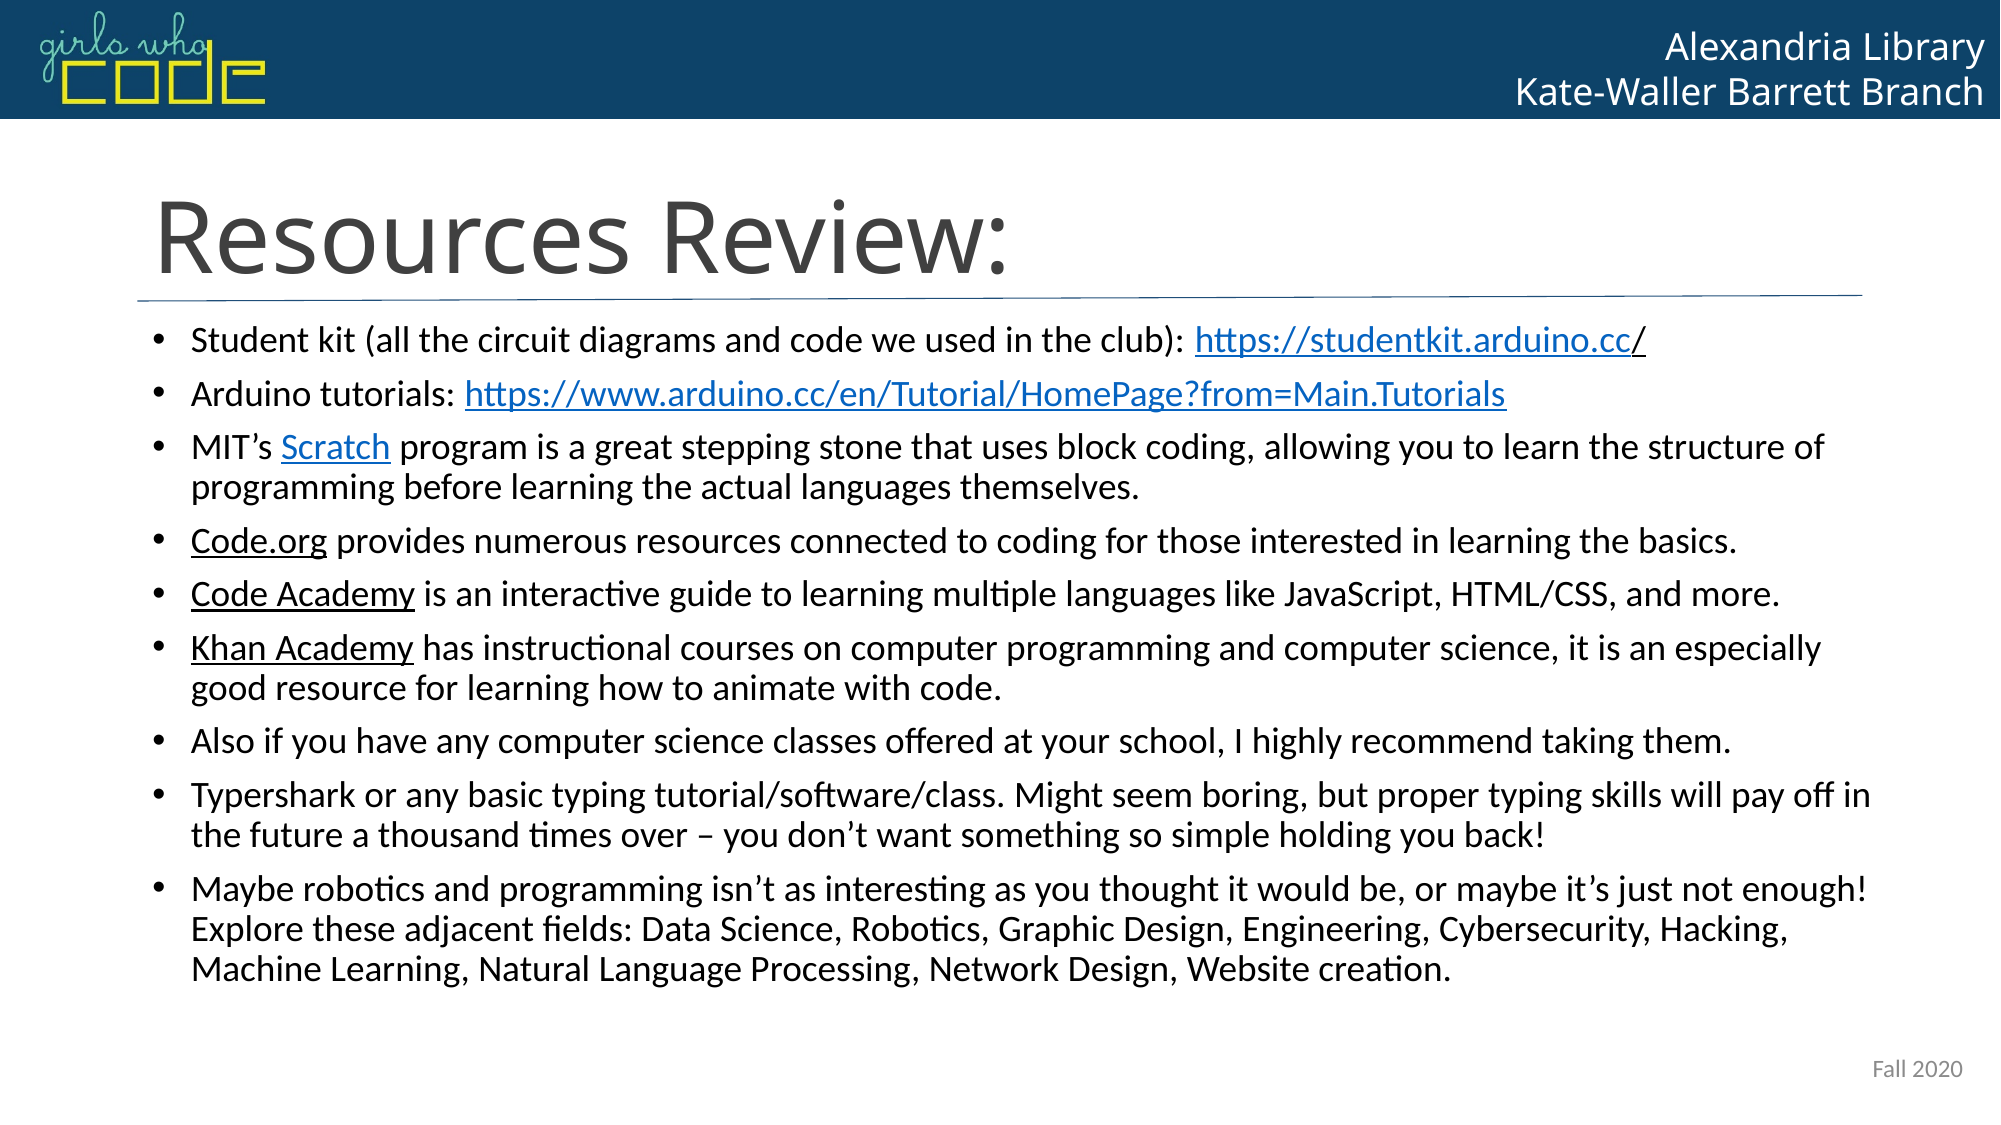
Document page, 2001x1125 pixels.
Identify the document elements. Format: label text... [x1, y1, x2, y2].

picture [0, 0, 2000, 119]
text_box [137, 295, 1863, 301]
title Resources Review: [137, 177, 1863, 295]
slide_number Fall 2020 [1528, 1037, 1979, 1098]
list Student kit (all the circuit diagrams and code we used in the club): https://studentkit.arduino.cc/ Arduino tutorials: https://www.arduino.cc/en/Tutorial/HomePage?from=Main.Tutorials MIT’s Scratch program is a great stepping stone that uses block coding, allowing you to learn the structure of programming before learning the actual languages themselves. Code.org provides numerous resources connected to coding for those interested in learning the basics. Code Academy is an interactive guide to learning multiple languages like JavaScript, HTML/CSS, and more. Khan Academy has instructional courses on computer programming and computer science, it is an especially good resource for learning how to animate with code. Also if you have any computer science classes offered at your school, I highly recommend taking them. Typershark or any basic typing tutorial/software/class. Might seem boring, but proper typing skills will pay off in the future a thousand times over – you don’t want something so simple holding you back! Maybe robotics and programming isn’t as interesting as you thought it would be, or maybe it’s just not enough! Explore these adjacent fields: Data Science, Robotics, Graphic Design, Engineering, Cybersecurity, Hacking, Machine Learning, Natural Language Processing, Network Design, Website creation. [137, 312, 1900, 1014]
